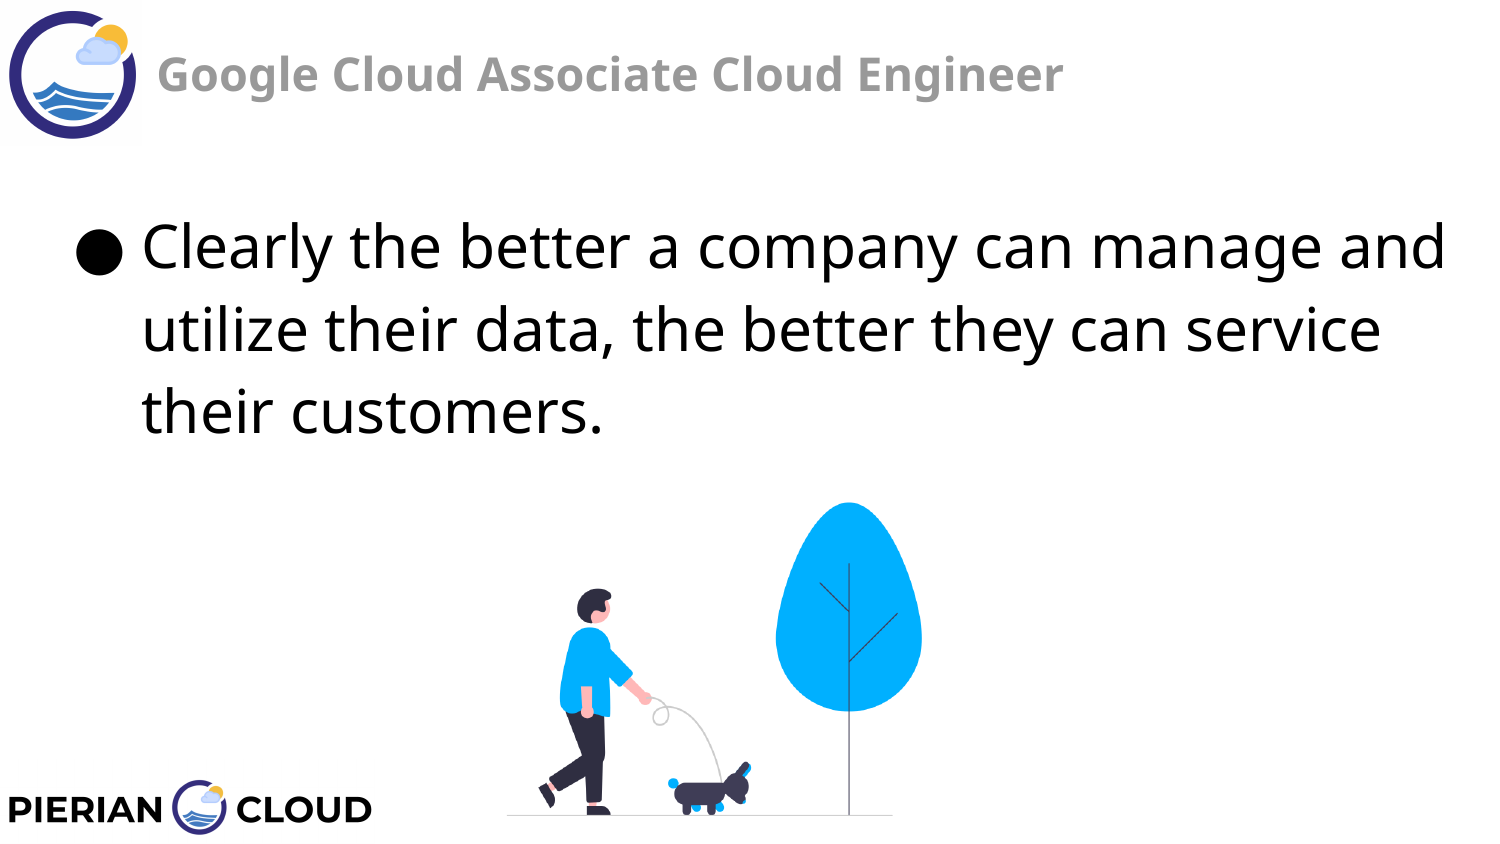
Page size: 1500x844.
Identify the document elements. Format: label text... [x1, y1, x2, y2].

picture [506, 484, 994, 819]
picture [0, 0, 142, 146]
subtitle Clearly the better a company can manage and utilize their data, the better they can service their customers. [51, 189, 1476, 750]
title Google Cloud Associate Cloud Engineer [146, 25, 1420, 120]
picture [0, 758, 375, 844]
